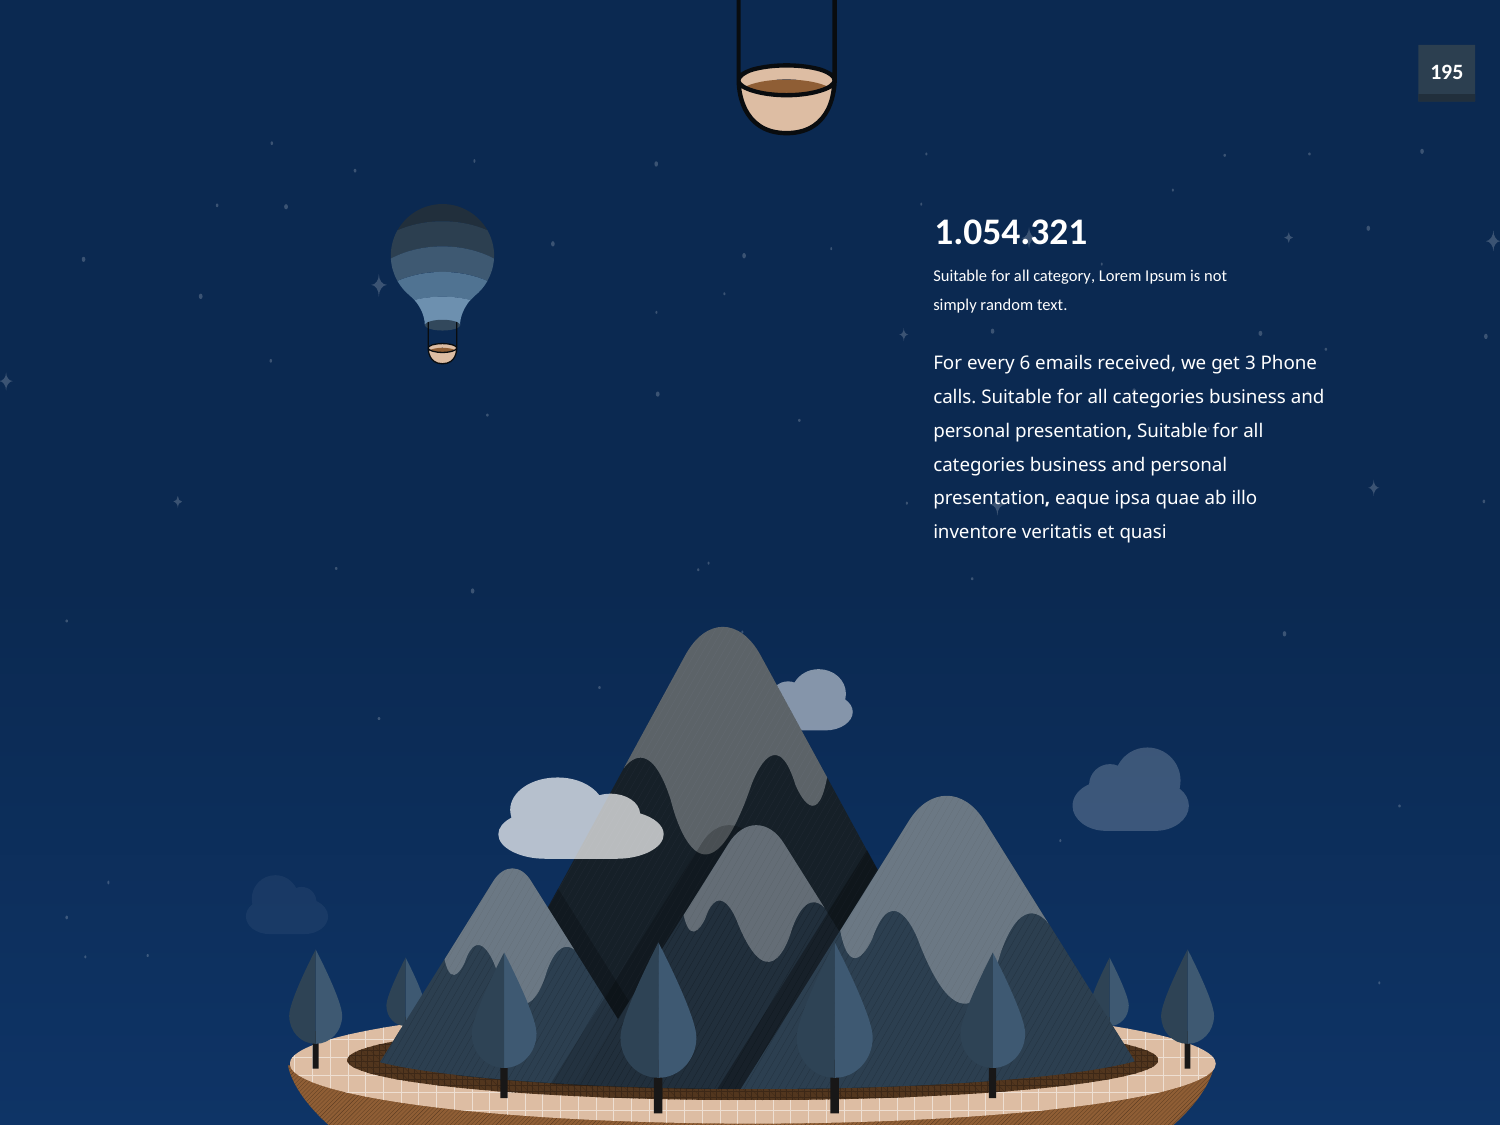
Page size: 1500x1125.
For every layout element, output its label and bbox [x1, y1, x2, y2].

text_box [736, 0, 837, 136]
text_box [0, 141, 1500, 1125]
